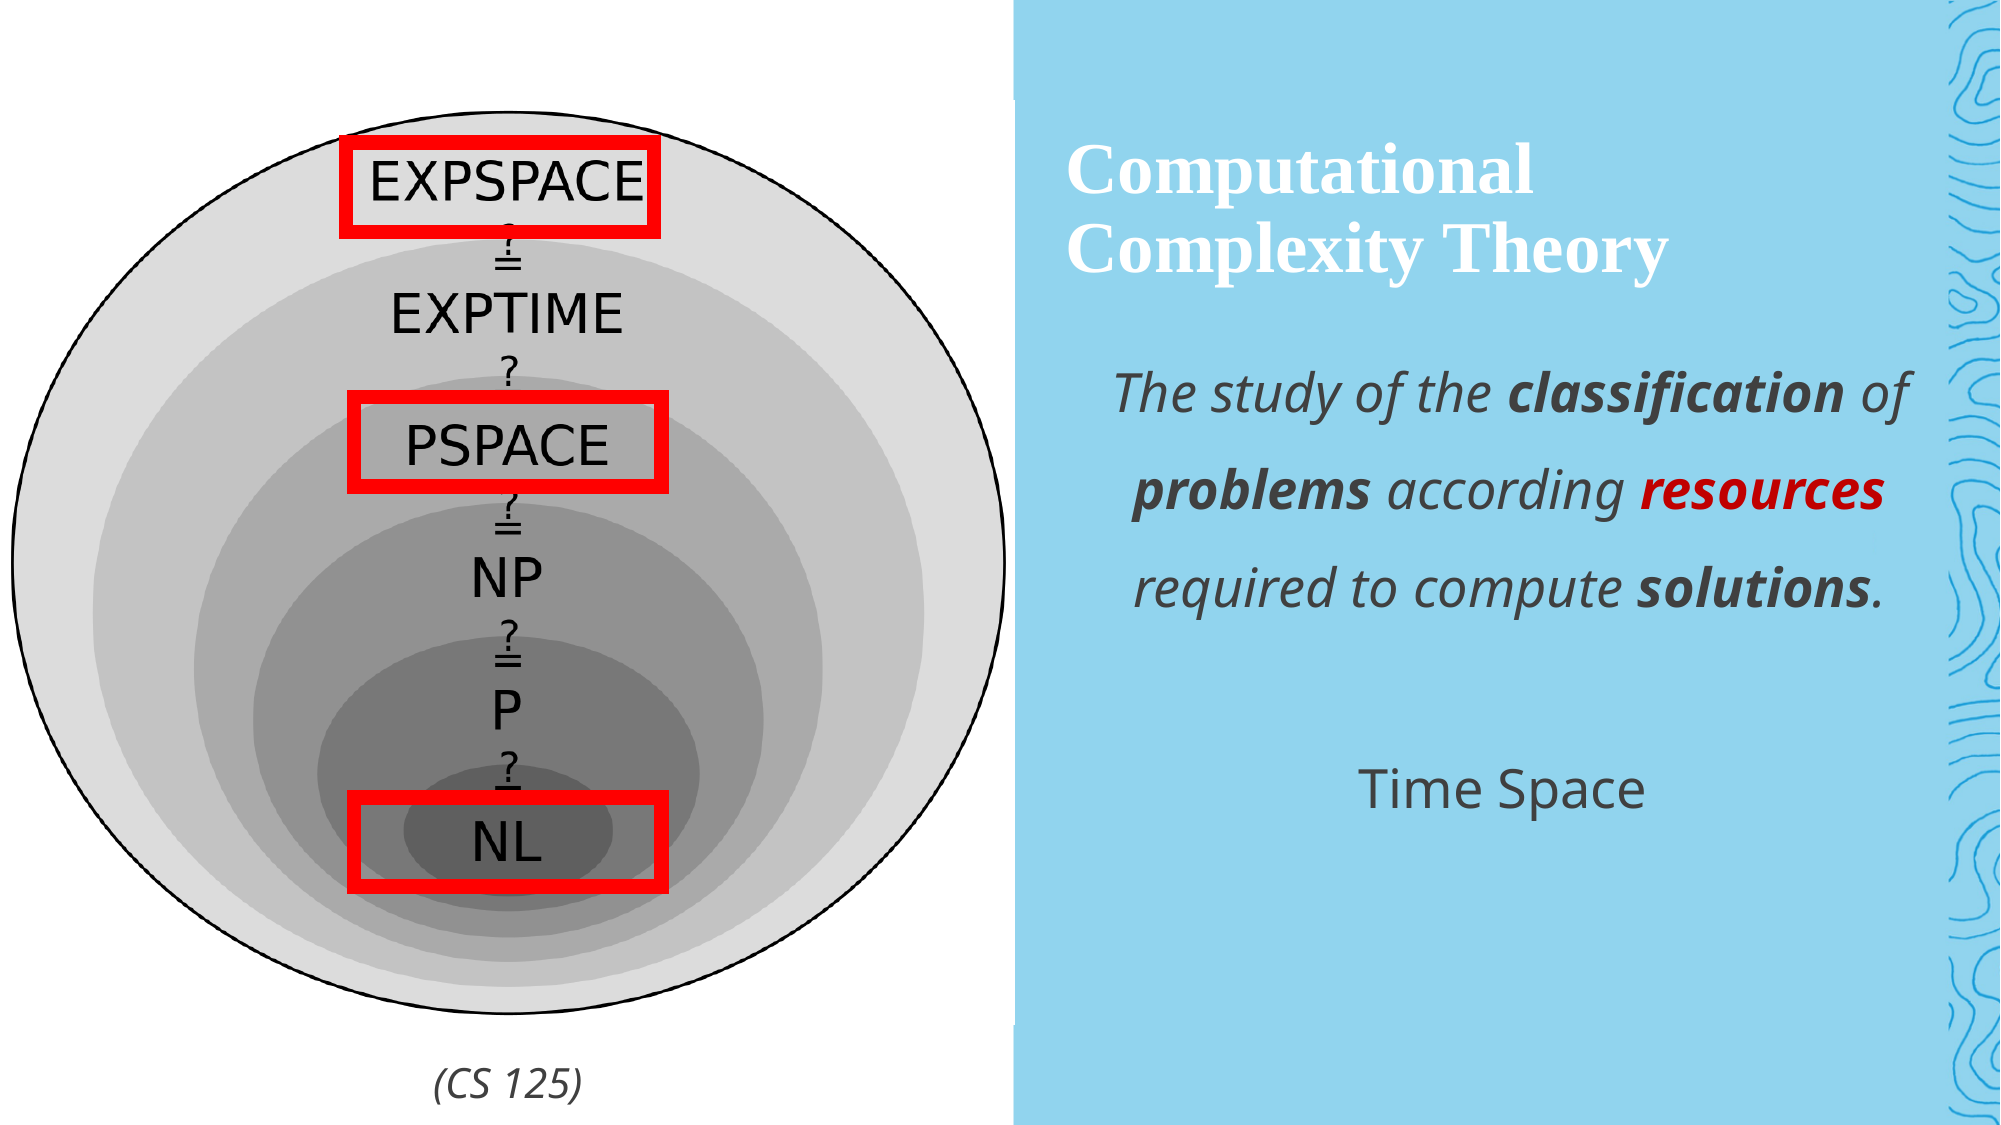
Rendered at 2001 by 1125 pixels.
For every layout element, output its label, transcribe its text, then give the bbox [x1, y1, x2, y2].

list (CS 125) [35, 1025, 981, 1125]
picture [0, 0, 2000, 1125]
title Computational Complexity Theory [1050, 100, 1910, 318]
